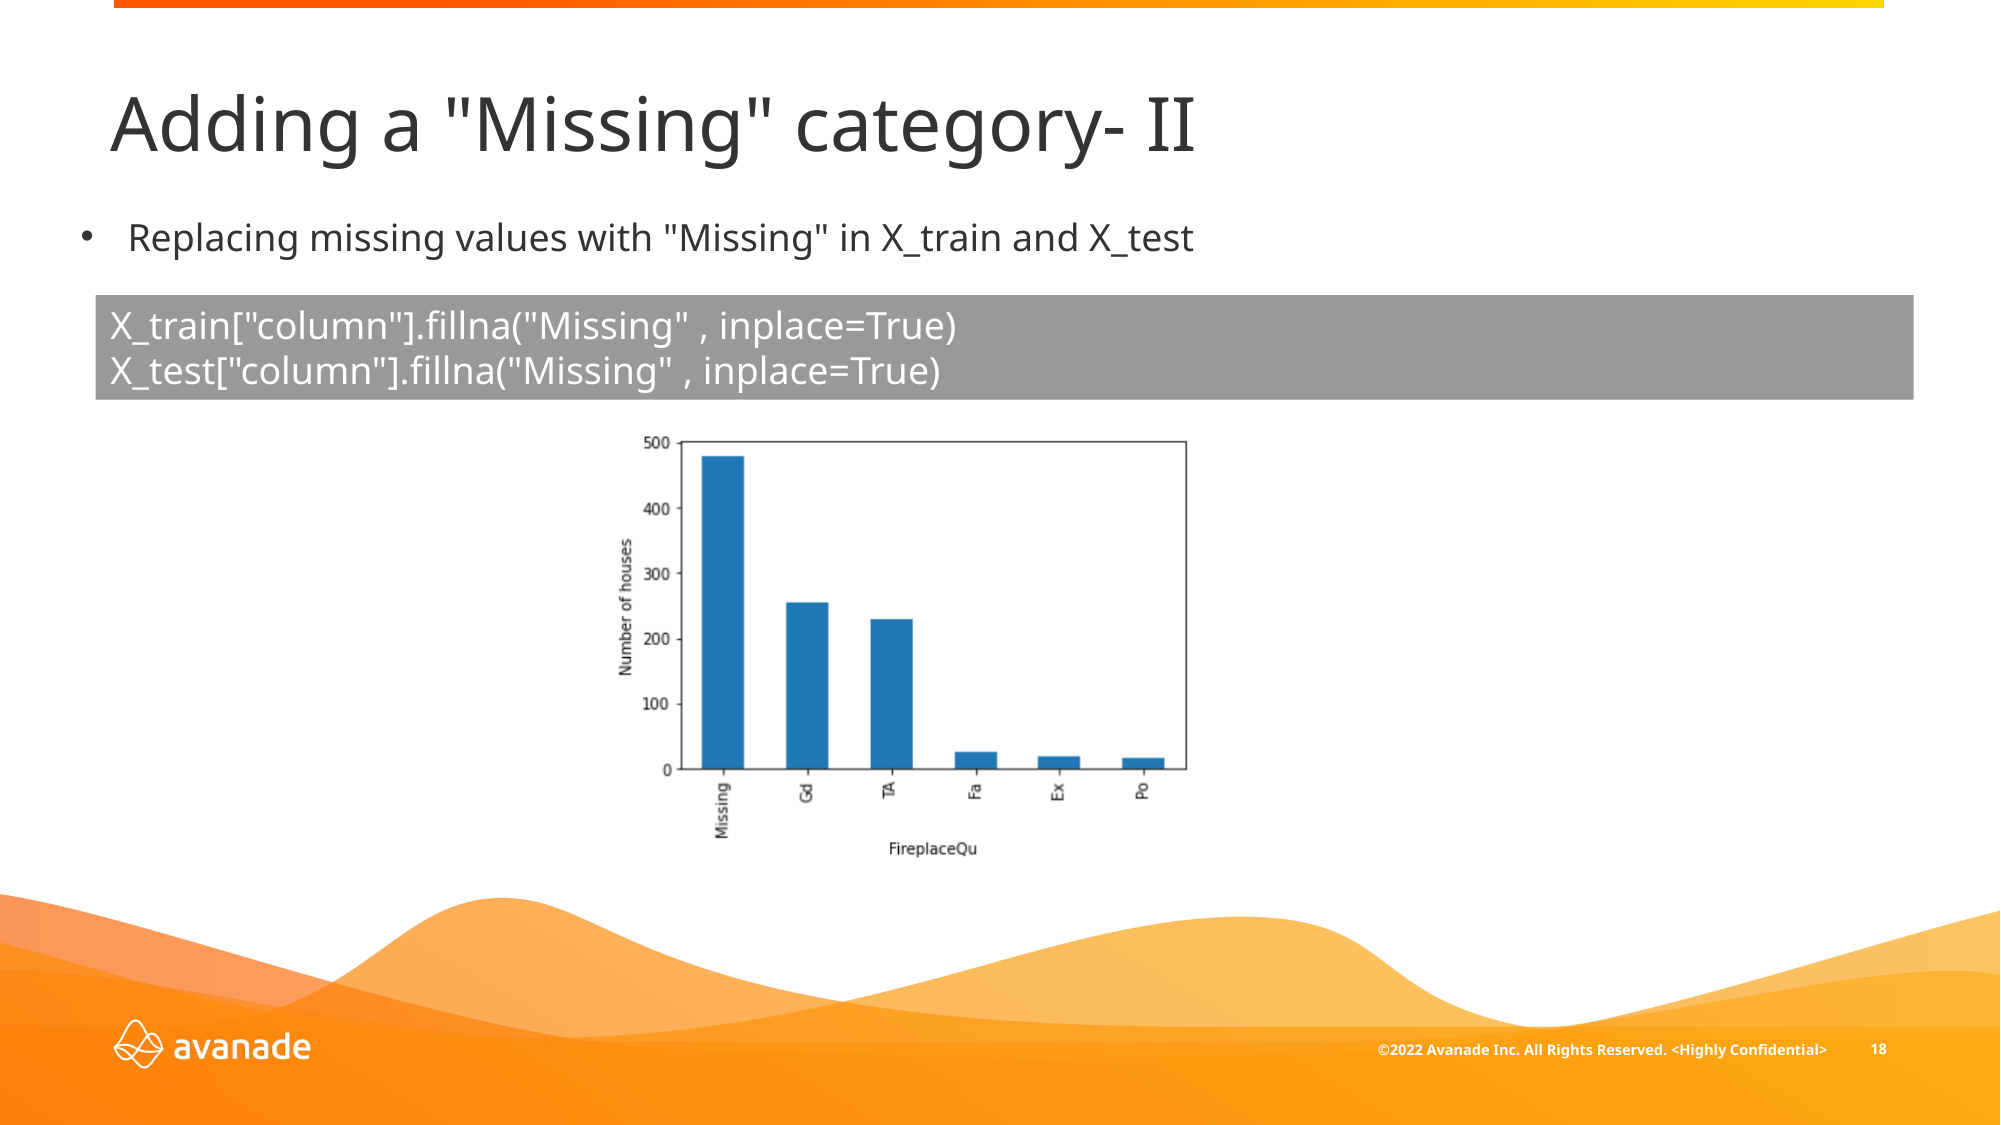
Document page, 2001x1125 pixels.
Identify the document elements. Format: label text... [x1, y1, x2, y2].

text_box Adding a "Missing" category- II [95, 68, 1914, 219]
text_box X_train["column"].fillna("Missing" , inplace=True) X_test["column"].fillna("Missing" , inplace=True) [95, 295, 1914, 400]
picture [0, 145, 2000, 1125]
text_box Replacing missing values with "Missing" in X_train and X_test [65, 206, 1884, 266]
